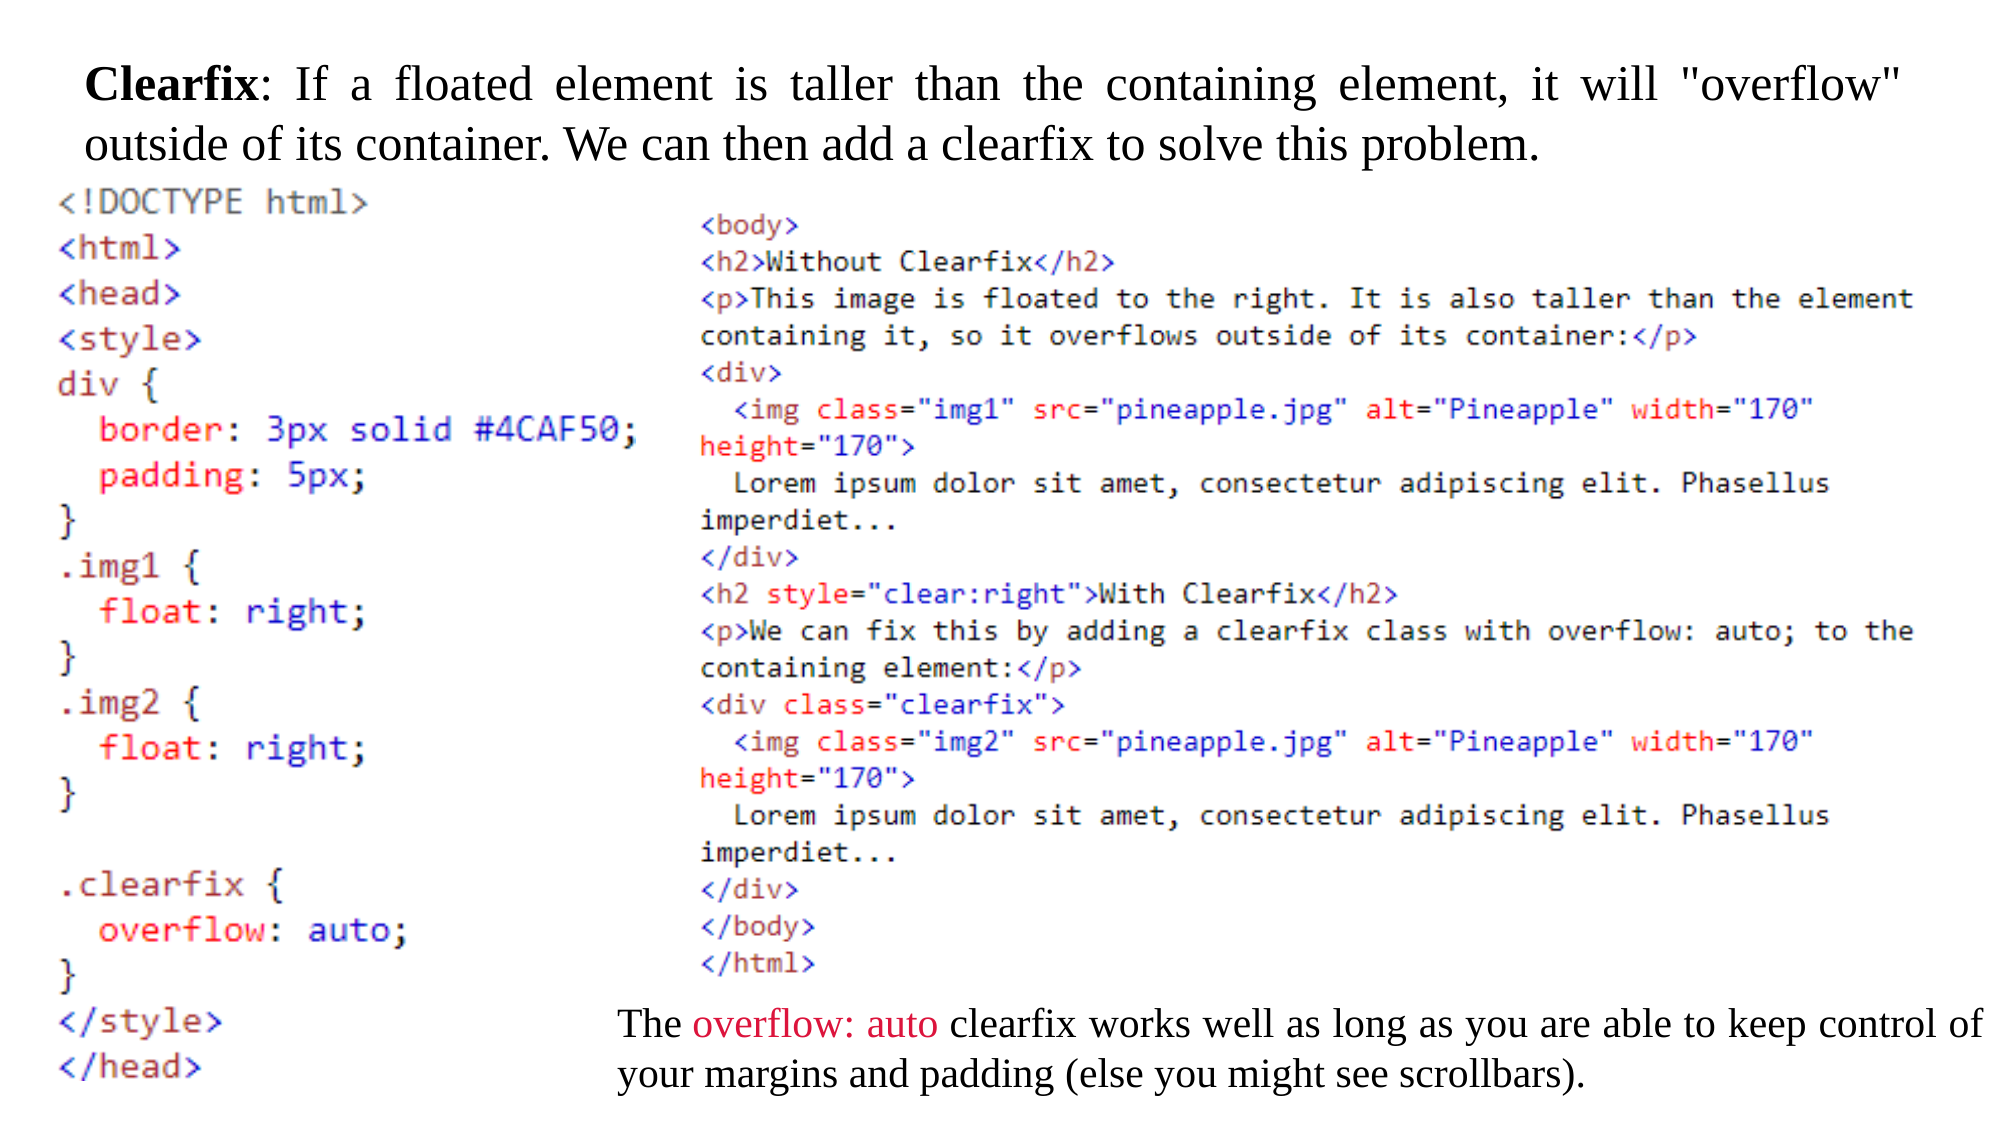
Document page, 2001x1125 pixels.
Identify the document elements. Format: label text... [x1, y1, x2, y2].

text_box Clearfix: If a floated element is taller than the containing element, it will "overflow" outside of its container. We can then add a clearfix to solve this problem. [69, 42, 1919, 178]
picture [49, 179, 636, 1081]
picture [692, 210, 1957, 983]
text_box The overflow: auto clearfix works well as long as you are able to keep control of your margins and padding (else you might see scrollbars). [602, 987, 2000, 1103]
